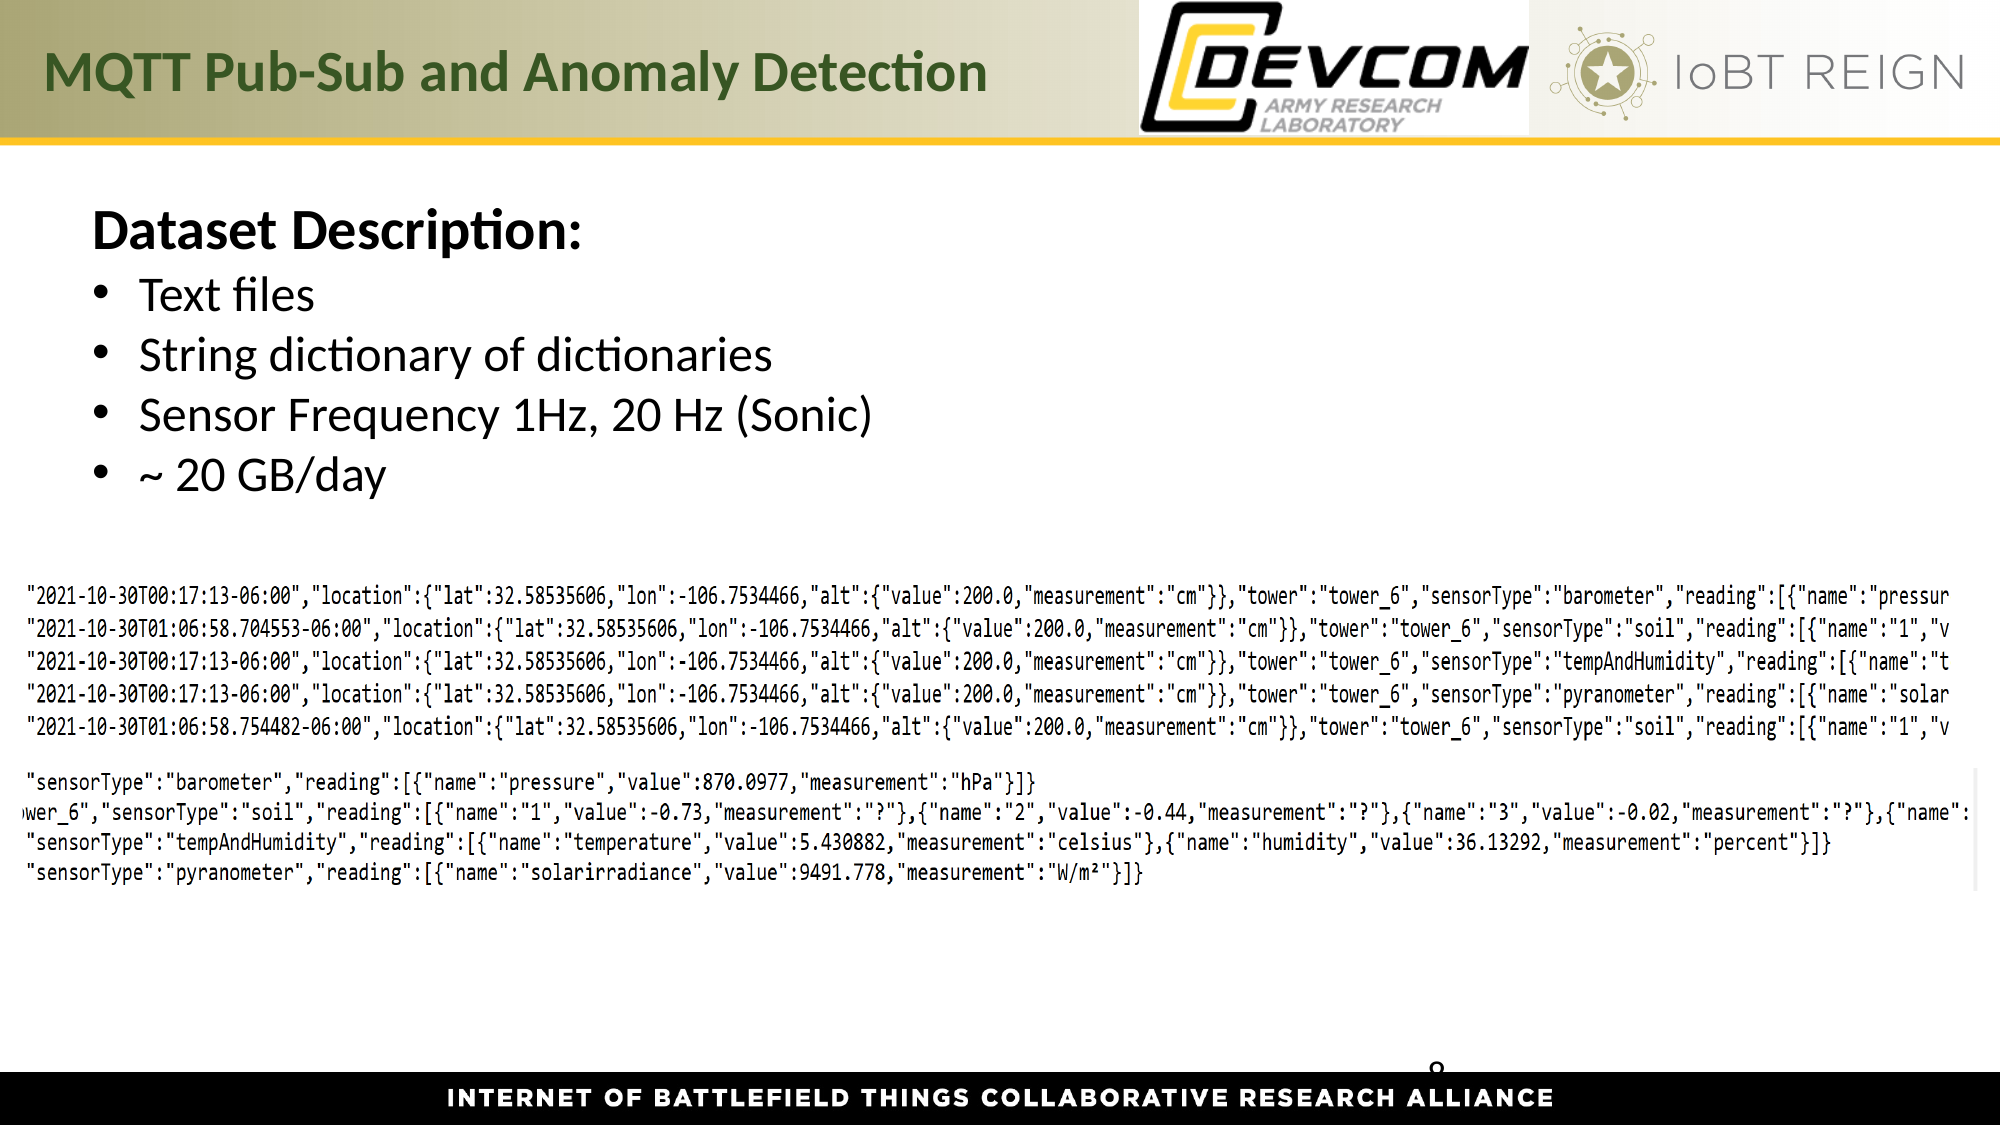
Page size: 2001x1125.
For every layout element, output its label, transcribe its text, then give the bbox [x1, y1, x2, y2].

picture [0, 0, 2000, 146]
picture [0, 1072, 2000, 1125]
text_box Dataset Description: Text files String dictionary of dictionaries Sensor Frequency 1Hz, 20 Hz (Sonic) ~ 20 GB/day [77, 183, 1141, 509]
picture [22, 767, 1978, 891]
picture [22, 578, 1955, 744]
slide_number 8 [1412, 1042, 1863, 1103]
